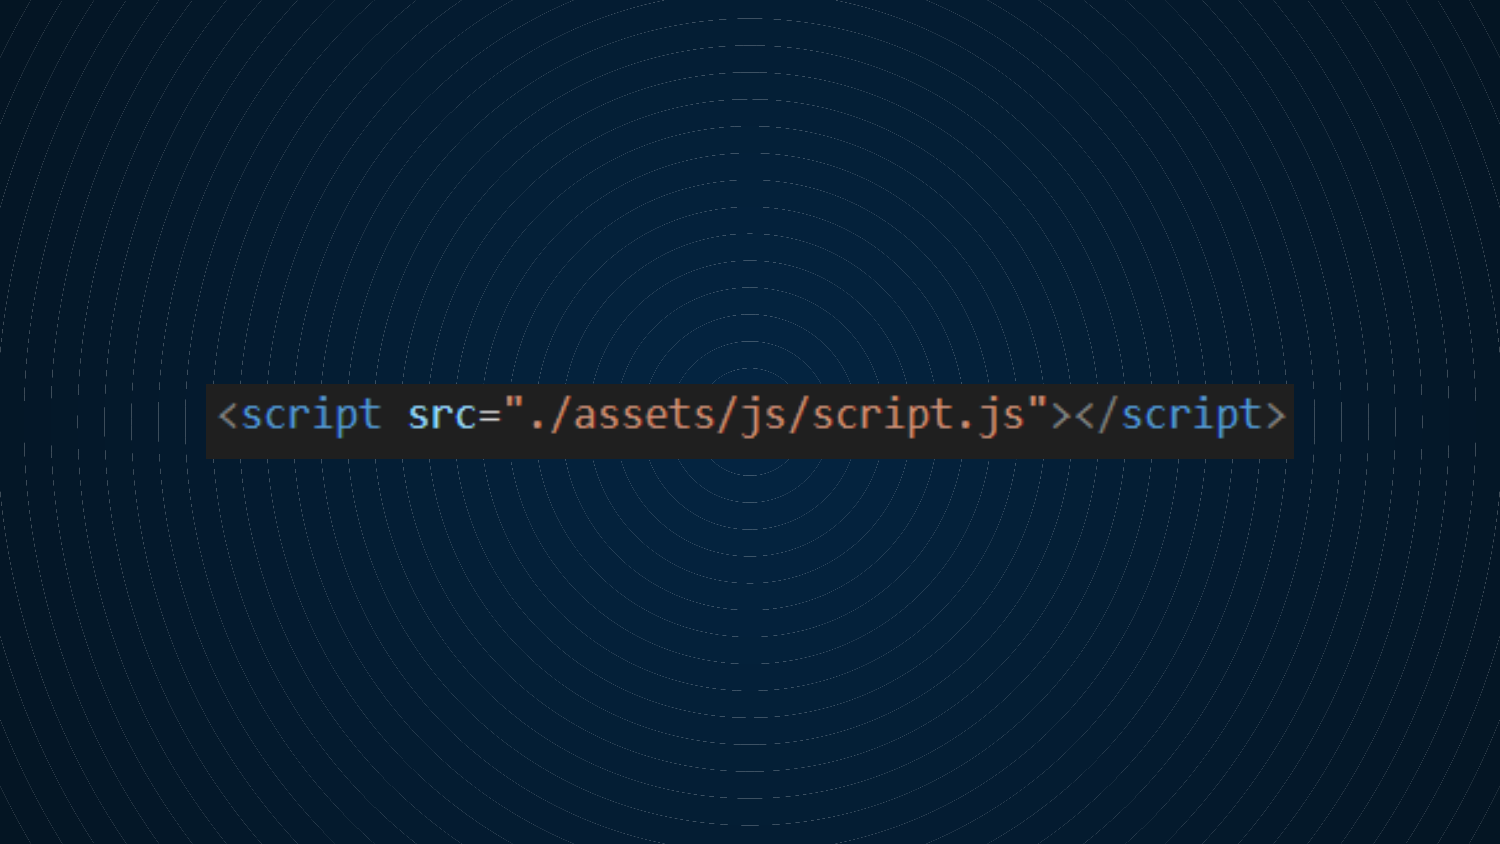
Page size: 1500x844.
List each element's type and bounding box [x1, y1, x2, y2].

picture [206, 384, 1294, 460]
